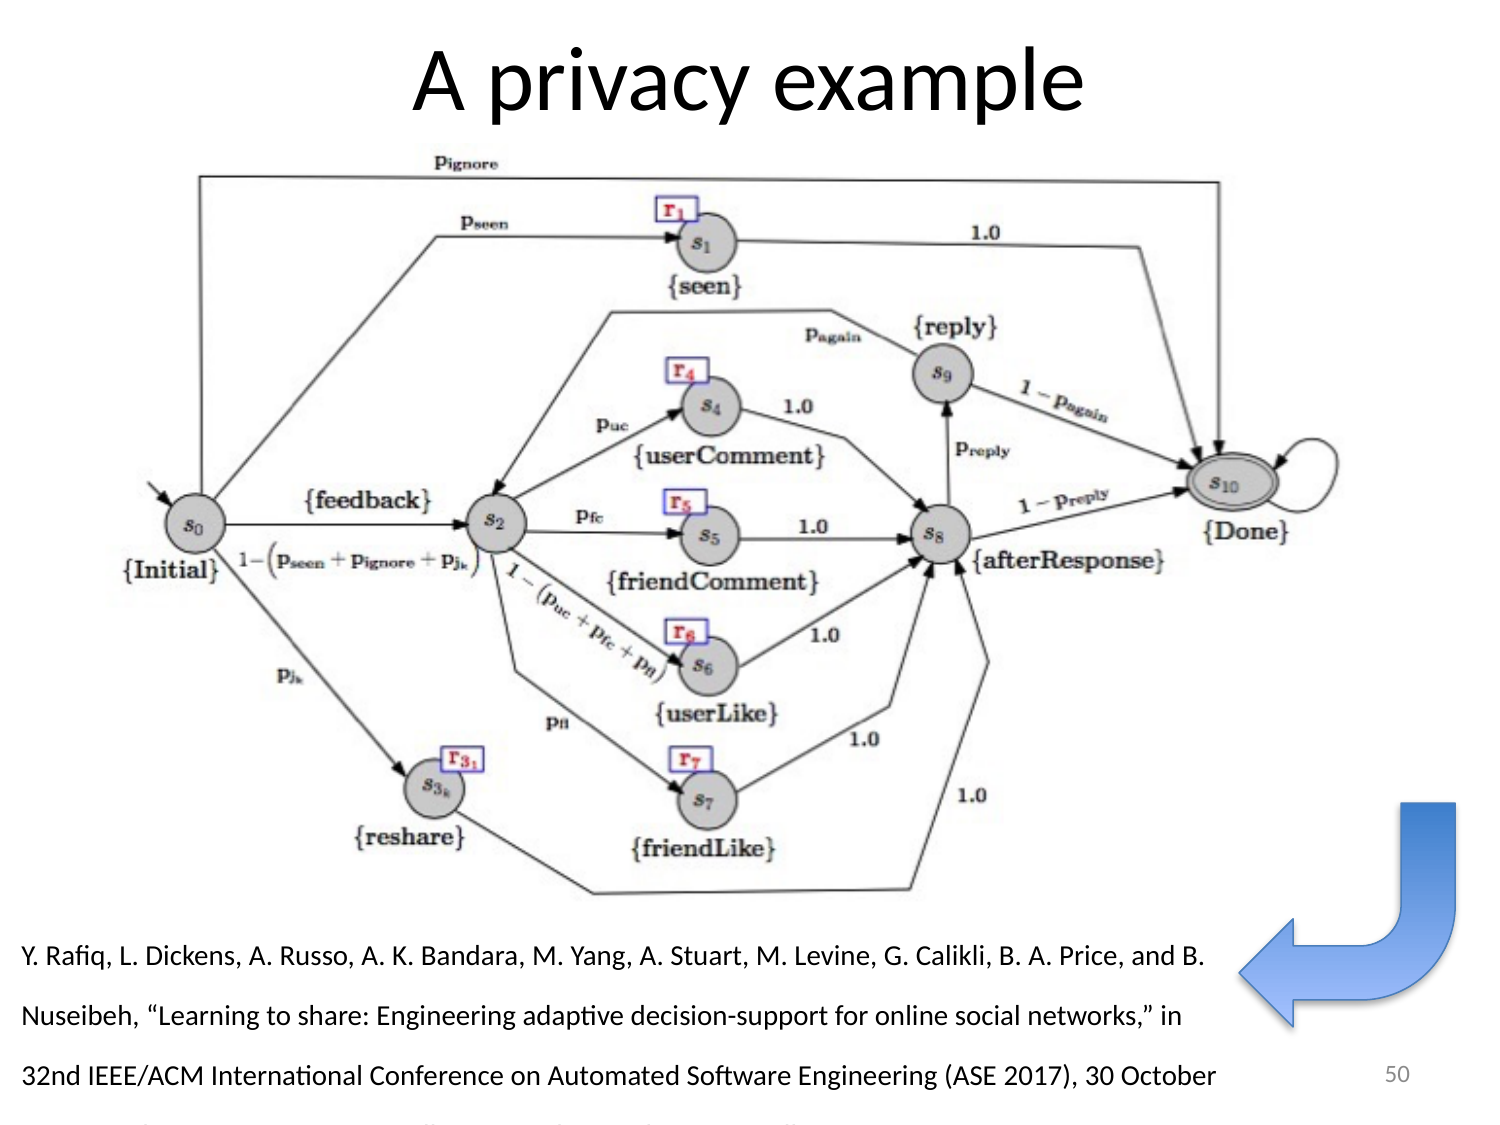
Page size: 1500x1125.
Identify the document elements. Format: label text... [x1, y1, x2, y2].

text_box Y. Rafiq, L. Dickens, A. Russo, A. K. Bandara, M. Yang, A. Stuart, M. Levine, G. Calikli, B. A. Price, and B. Nuseibeh, “Learning to share: Engineering adaptive decision-support for online social networks,” in 32nd IEEE/ACM International Conference on Automated Software Engineering (ASE 2017), 30 October - 3 November 2017, University of Illinois at Urbana- Champaign, Illinois, USA., to appear. [6, 923, 1239, 1125]
text_box [1238, 802, 1456, 1028]
title A privacy example [75, 3, 1425, 144]
picture [74, 143, 1381, 916]
slide_number 50 [1239, 1042, 1425, 1103]
